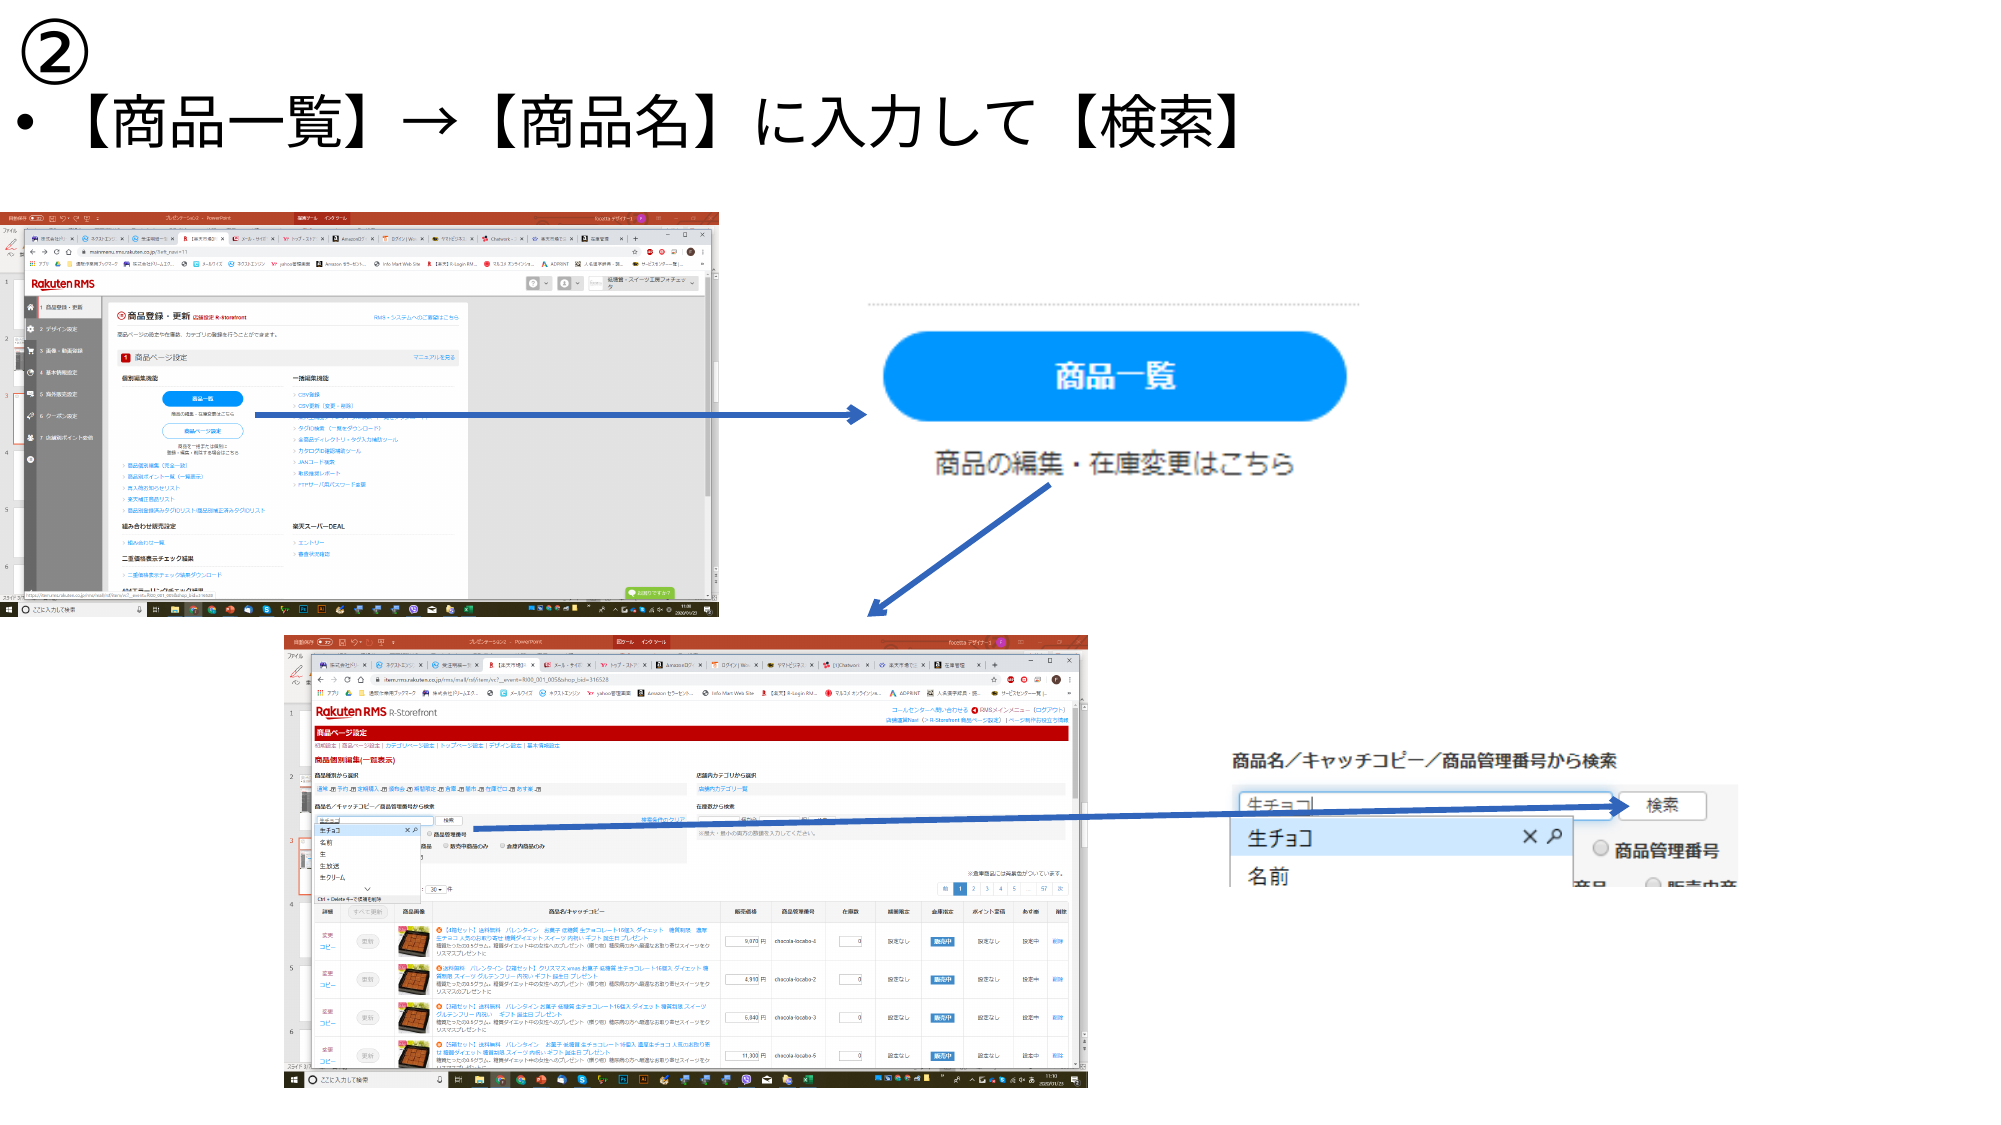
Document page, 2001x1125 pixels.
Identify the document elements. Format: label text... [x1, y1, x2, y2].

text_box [473, 806, 1630, 829]
picture [867, 263, 1360, 485]
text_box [867, 484, 1050, 617]
picture [1223, 745, 1739, 887]
picture [284, 635, 1088, 1088]
title ② [0, 0, 1863, 85]
picture [0, 212, 719, 617]
list 【商品一覧】→【商品名】に入力して【検索】 [0, 85, 2000, 213]
